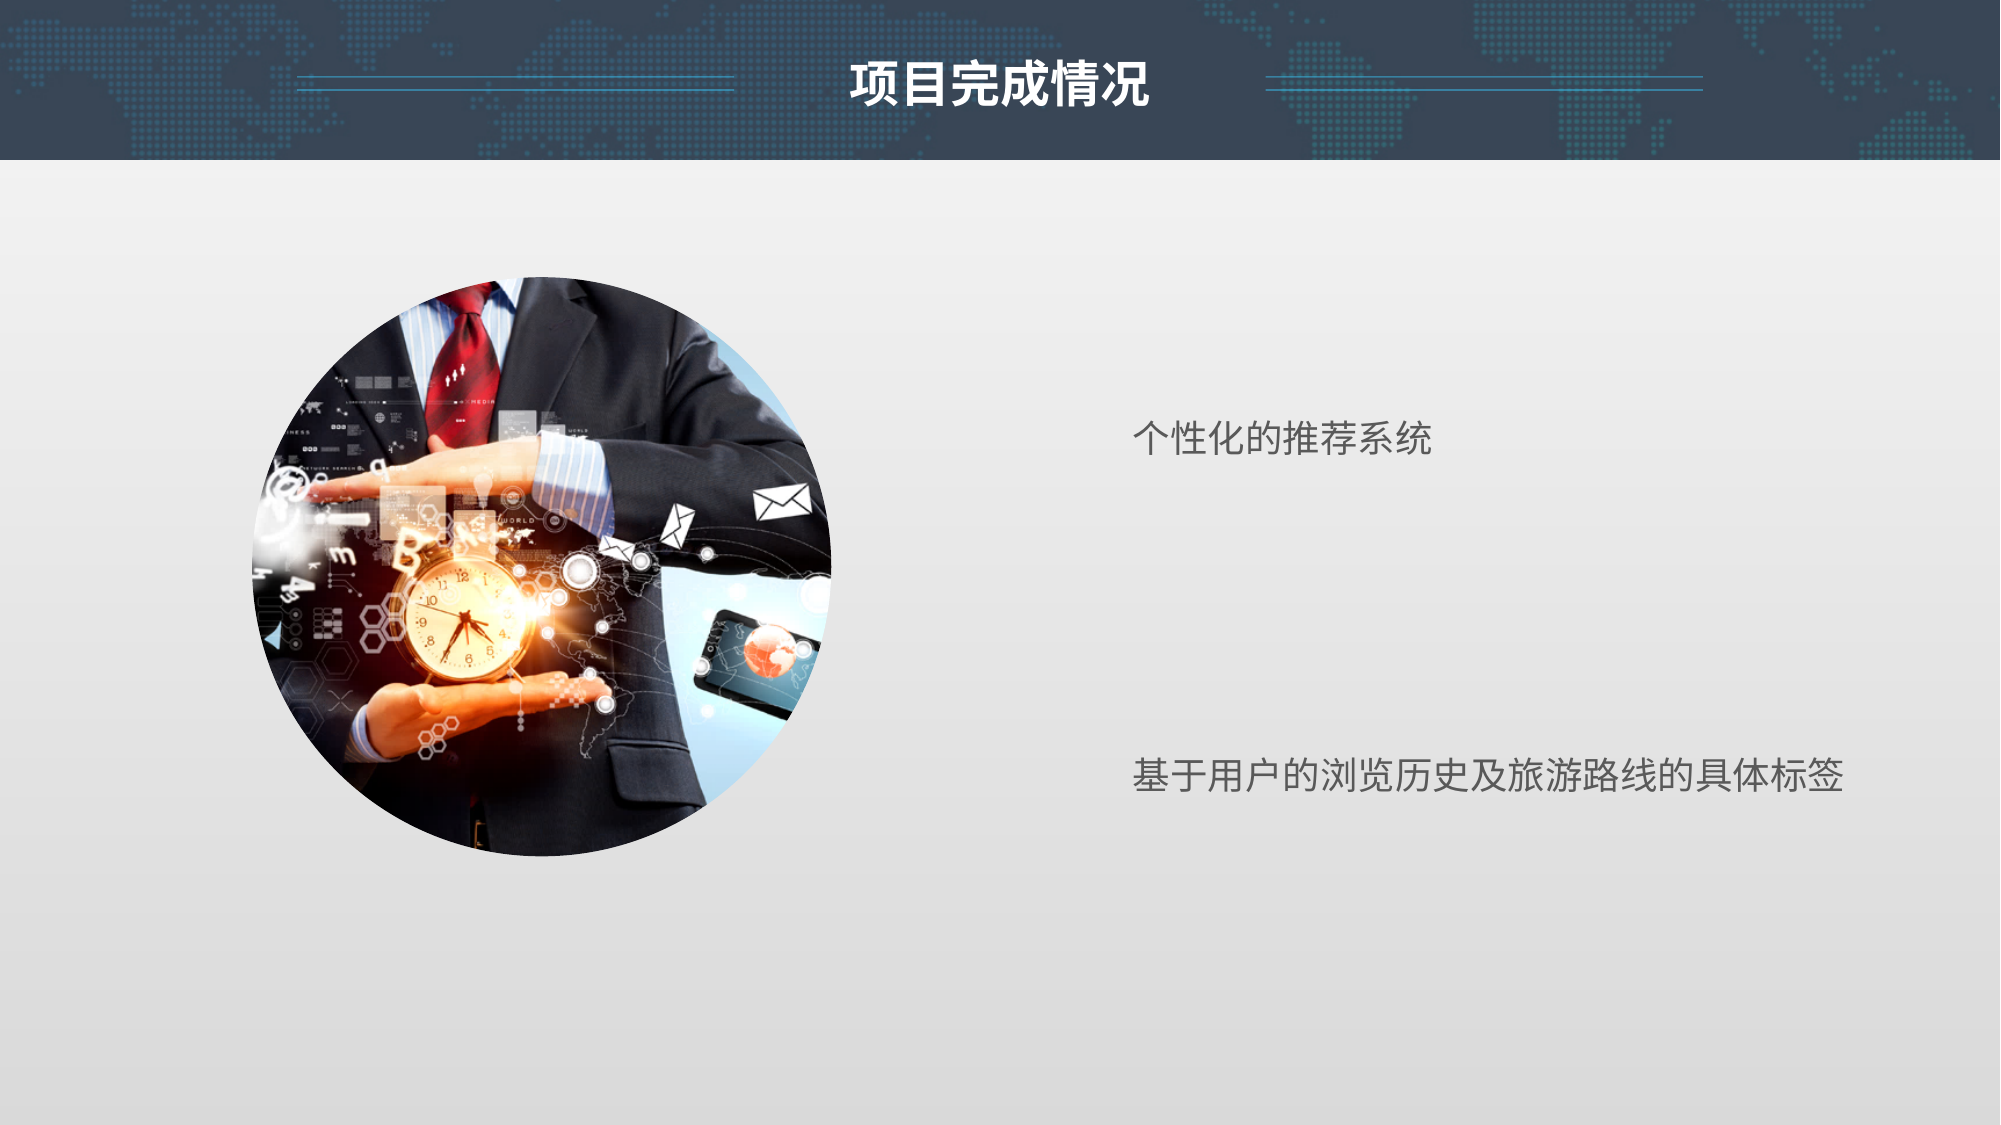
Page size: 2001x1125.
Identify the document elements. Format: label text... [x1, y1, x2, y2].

text_box 项目完成情况 [835, 98, 1165, 121]
text_box 个性化的推荐系统 基于用户的浏览历史及旅游路线的具体标签 [1118, 385, 1891, 805]
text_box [296, 76, 1704, 91]
picture [0, 0, 2000, 161]
text_box [250, 275, 834, 859]
text_box 项目完成情况 [835, 45, 1165, 75]
